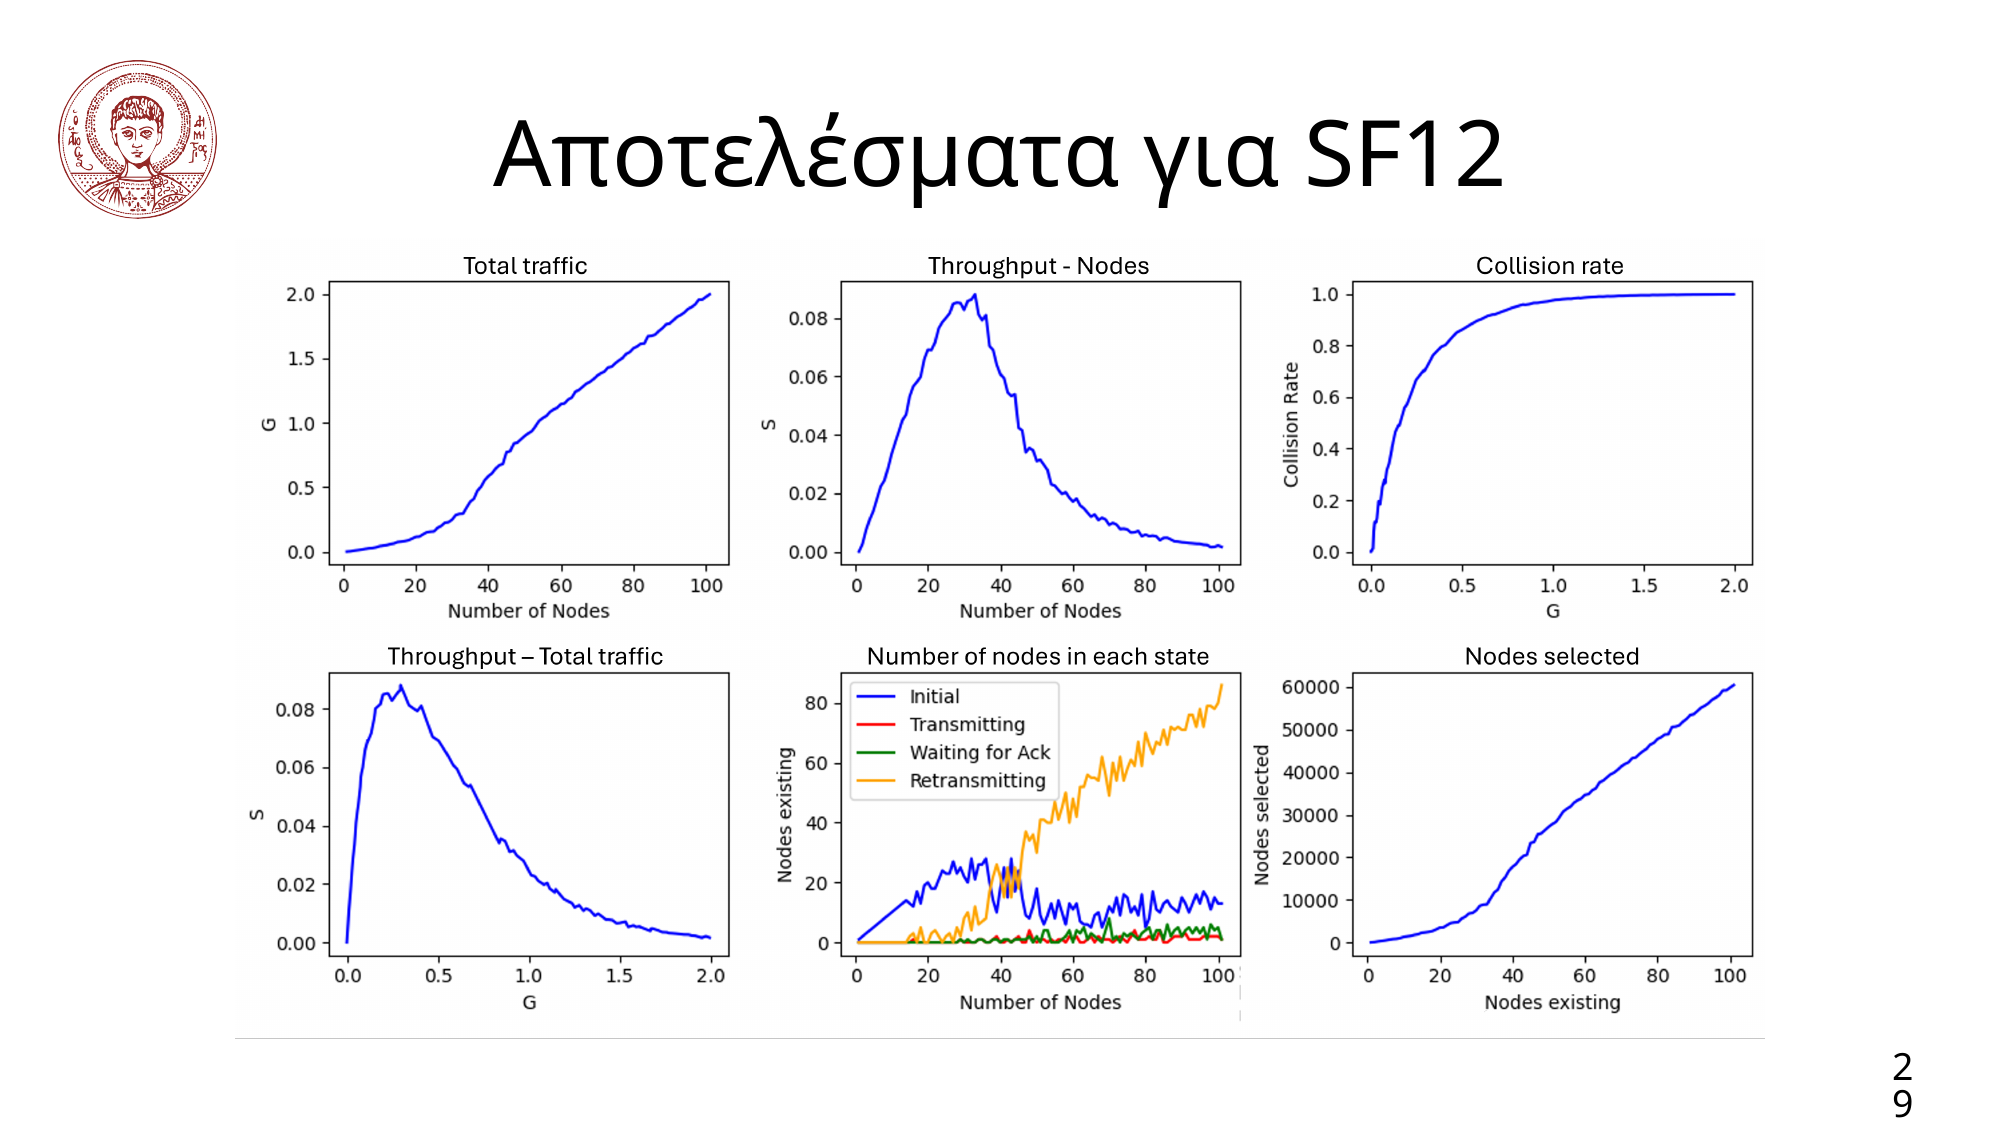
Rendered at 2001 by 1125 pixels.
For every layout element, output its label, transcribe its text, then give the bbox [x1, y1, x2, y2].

title Αποτελέσματα για SF12 [137, 48, 1863, 266]
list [235, 237, 1765, 1040]
slide_number 29 [1877, 1035, 1950, 1096]
picture [58, 60, 137, 219]
